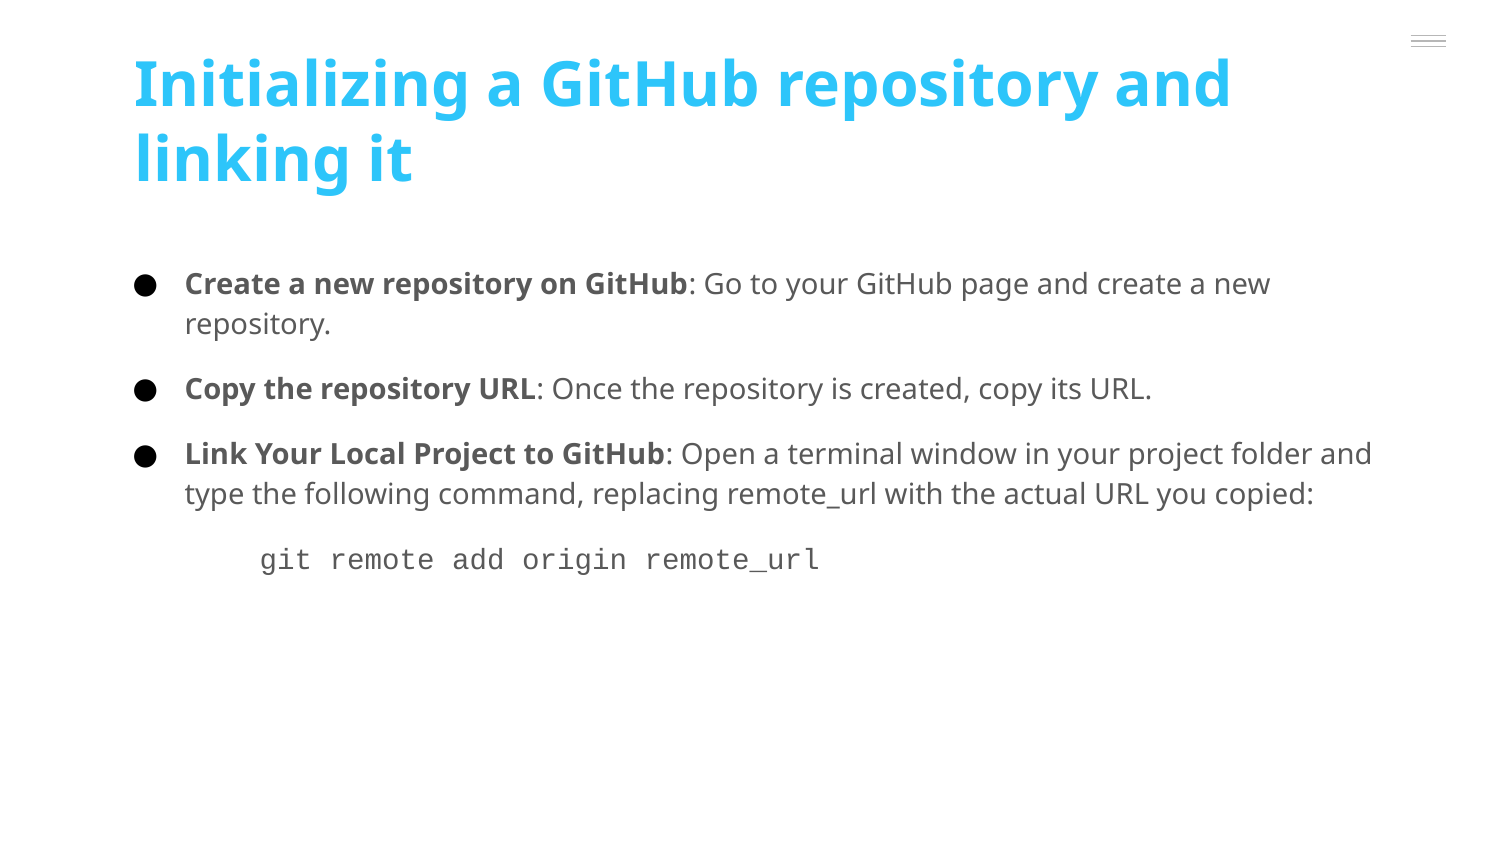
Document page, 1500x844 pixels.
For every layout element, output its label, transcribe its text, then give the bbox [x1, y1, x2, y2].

title Initializing a GitHub repository and linking it [119, 28, 1381, 117]
list Create a new repository on GitHub: Go to your GitHub page and create a new repository. Copy the repository URL: Once the repository is created, copy its URL. Link Your Local Project to GitHub: Open a terminal window in your project folder and type the following command, replacing remote_url with the actual URL you copied: git remote add origin remote_url [94, 244, 1398, 795]
